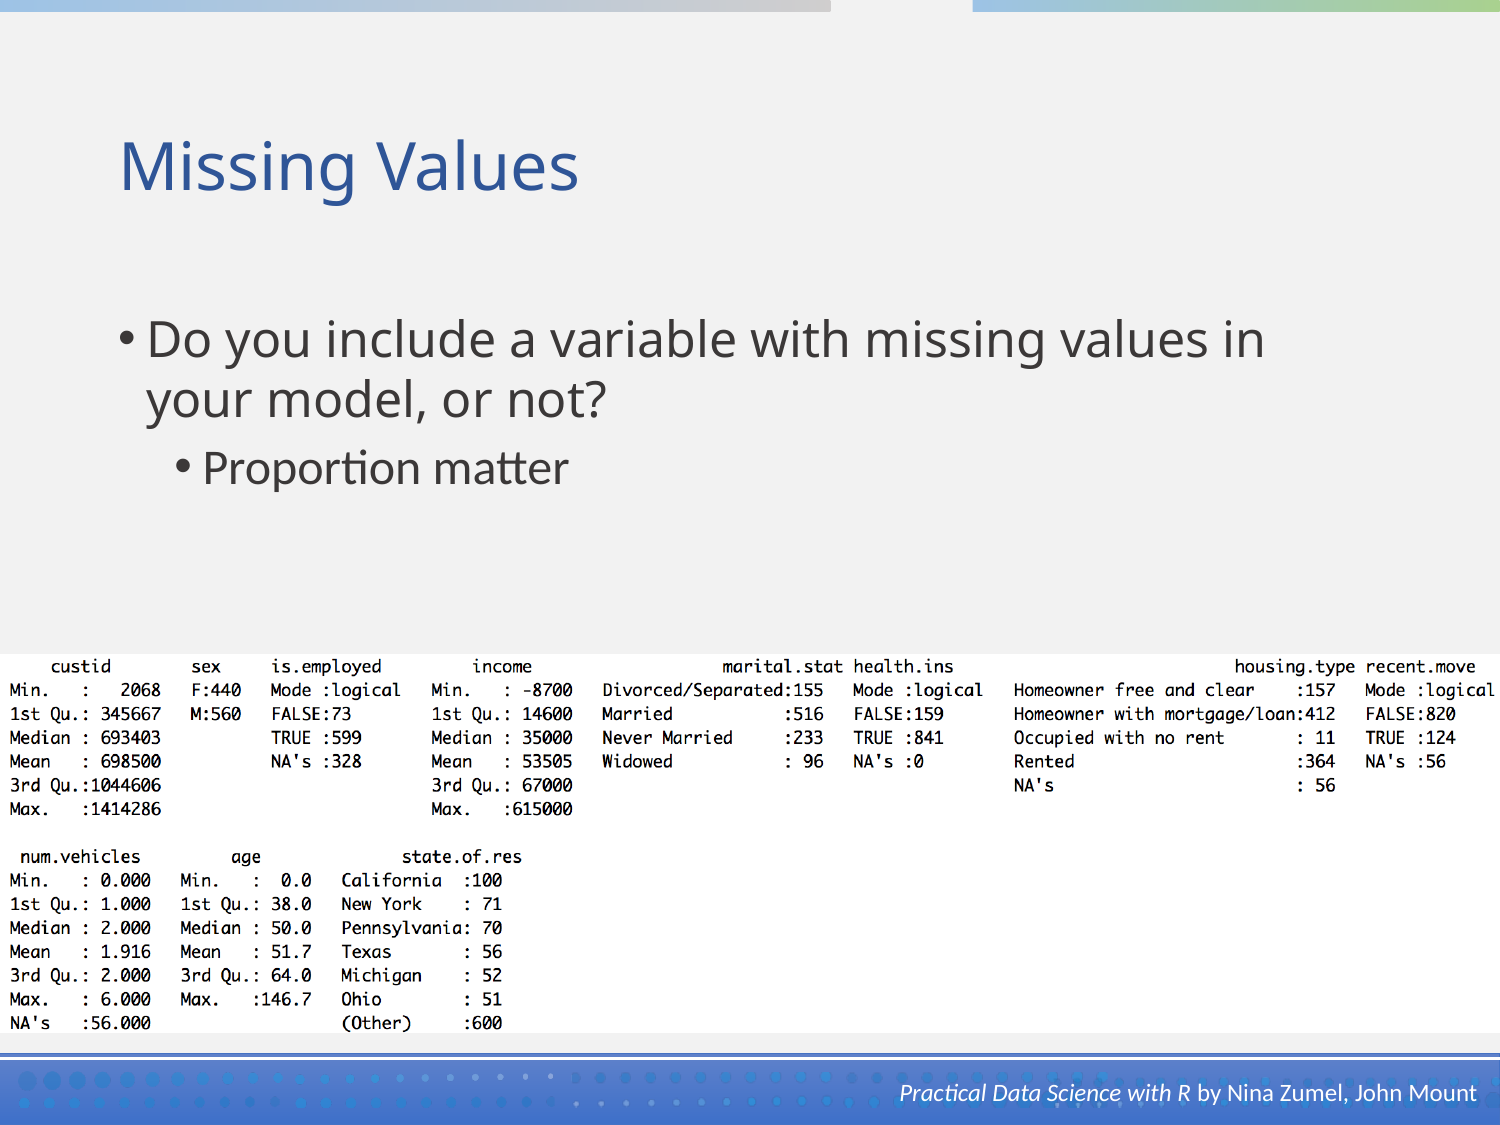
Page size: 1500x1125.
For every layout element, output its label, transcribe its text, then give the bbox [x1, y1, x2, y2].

list Do you include a variable with missing values in your model, or not? Proportion matter [103, 299, 1397, 571]
title Missing Values [103, 59, 1397, 278]
picture [0, 654, 1500, 1033]
text_box Practical Data Science with R by Nina Zumel, John Mount [884, 1069, 1500, 1115]
